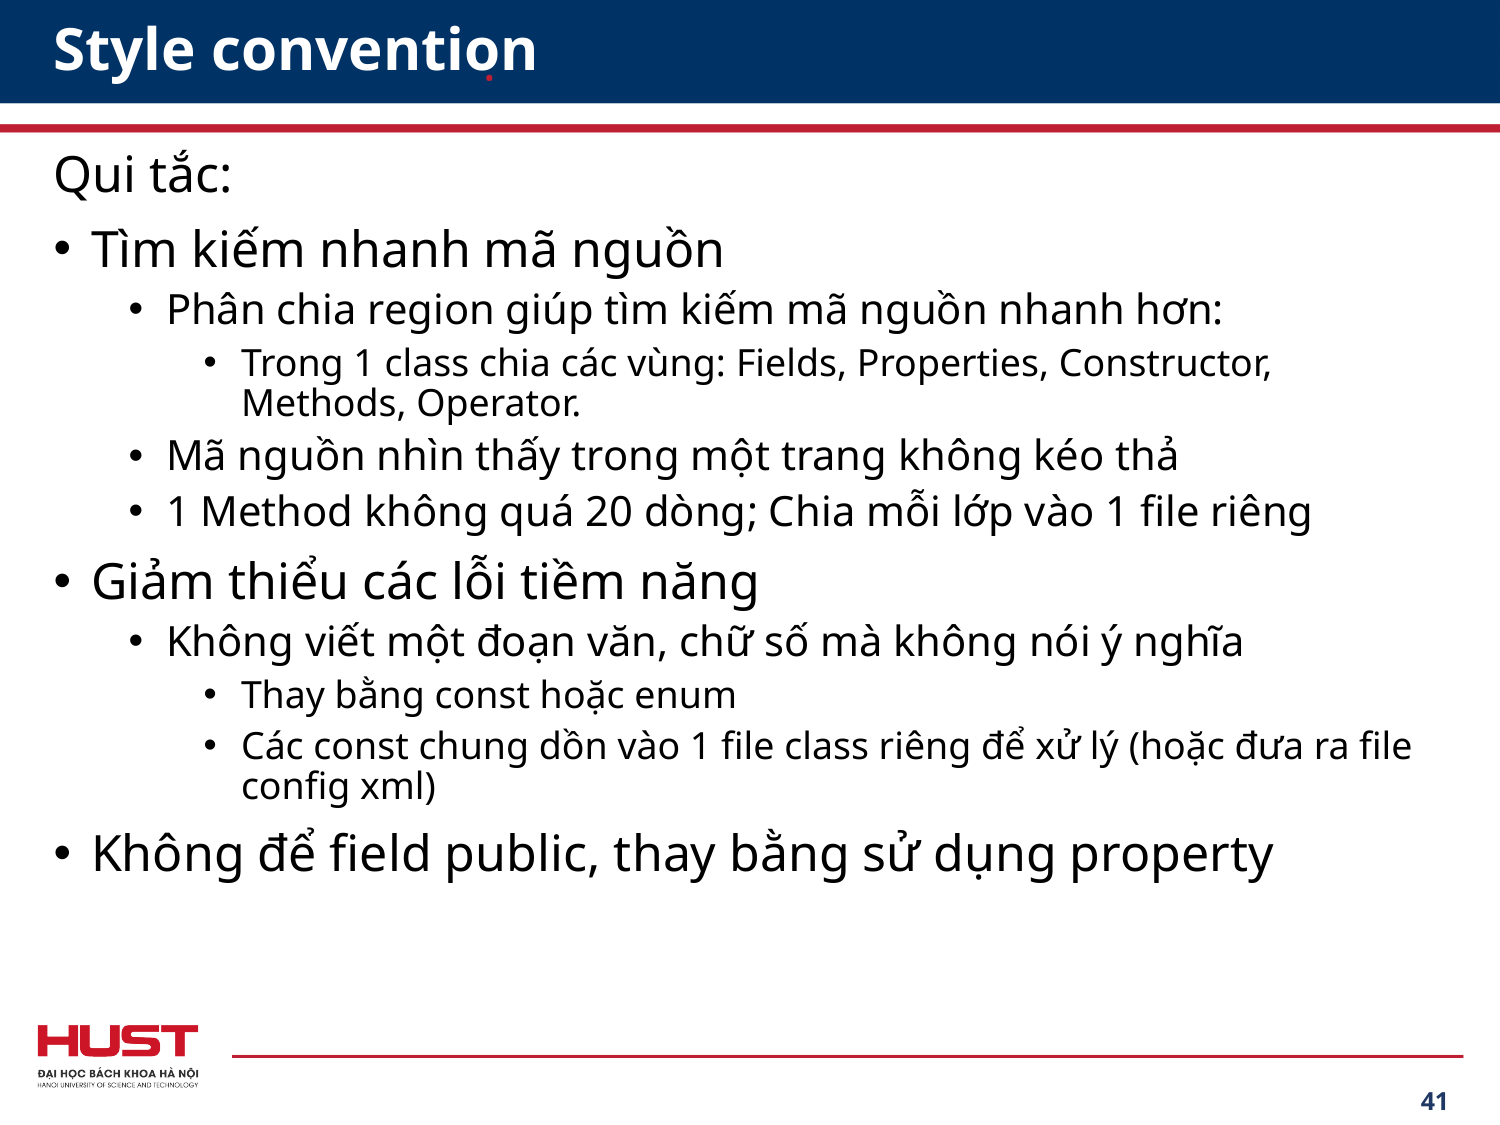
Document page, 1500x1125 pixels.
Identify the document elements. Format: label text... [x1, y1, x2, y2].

title Style convention [38, 12, 1462, 87]
picture [0, 0, 1500, 1125]
slide_number 41 [1126, 1078, 1464, 1125]
list Qui tắc: Tìm kiếm nhanh mã nguồn Phân chia region giúp tìm kiếm mã nguồn nhanh hơn: Trong 1 class chia các vùng: Fields, Properties, Constructor, Methods, Operator. Mã nguồn nhìn thấy trong một trang không kéo thả 1 Method không quá 20 dòng; Chia mỗi lớp vào 1 file riêng Giảm thiểu các lỗi tiềm năng Không viết một đoạn văn, chữ số mà không nói ý nghĩa Thay bằng const hoặc enum Các const chung dồn vào 1 file class riêng để xử lý (hoặc đưa ra file config xml) Không để field public, thay bằng sử dụng property [38, 141, 1462, 984]
